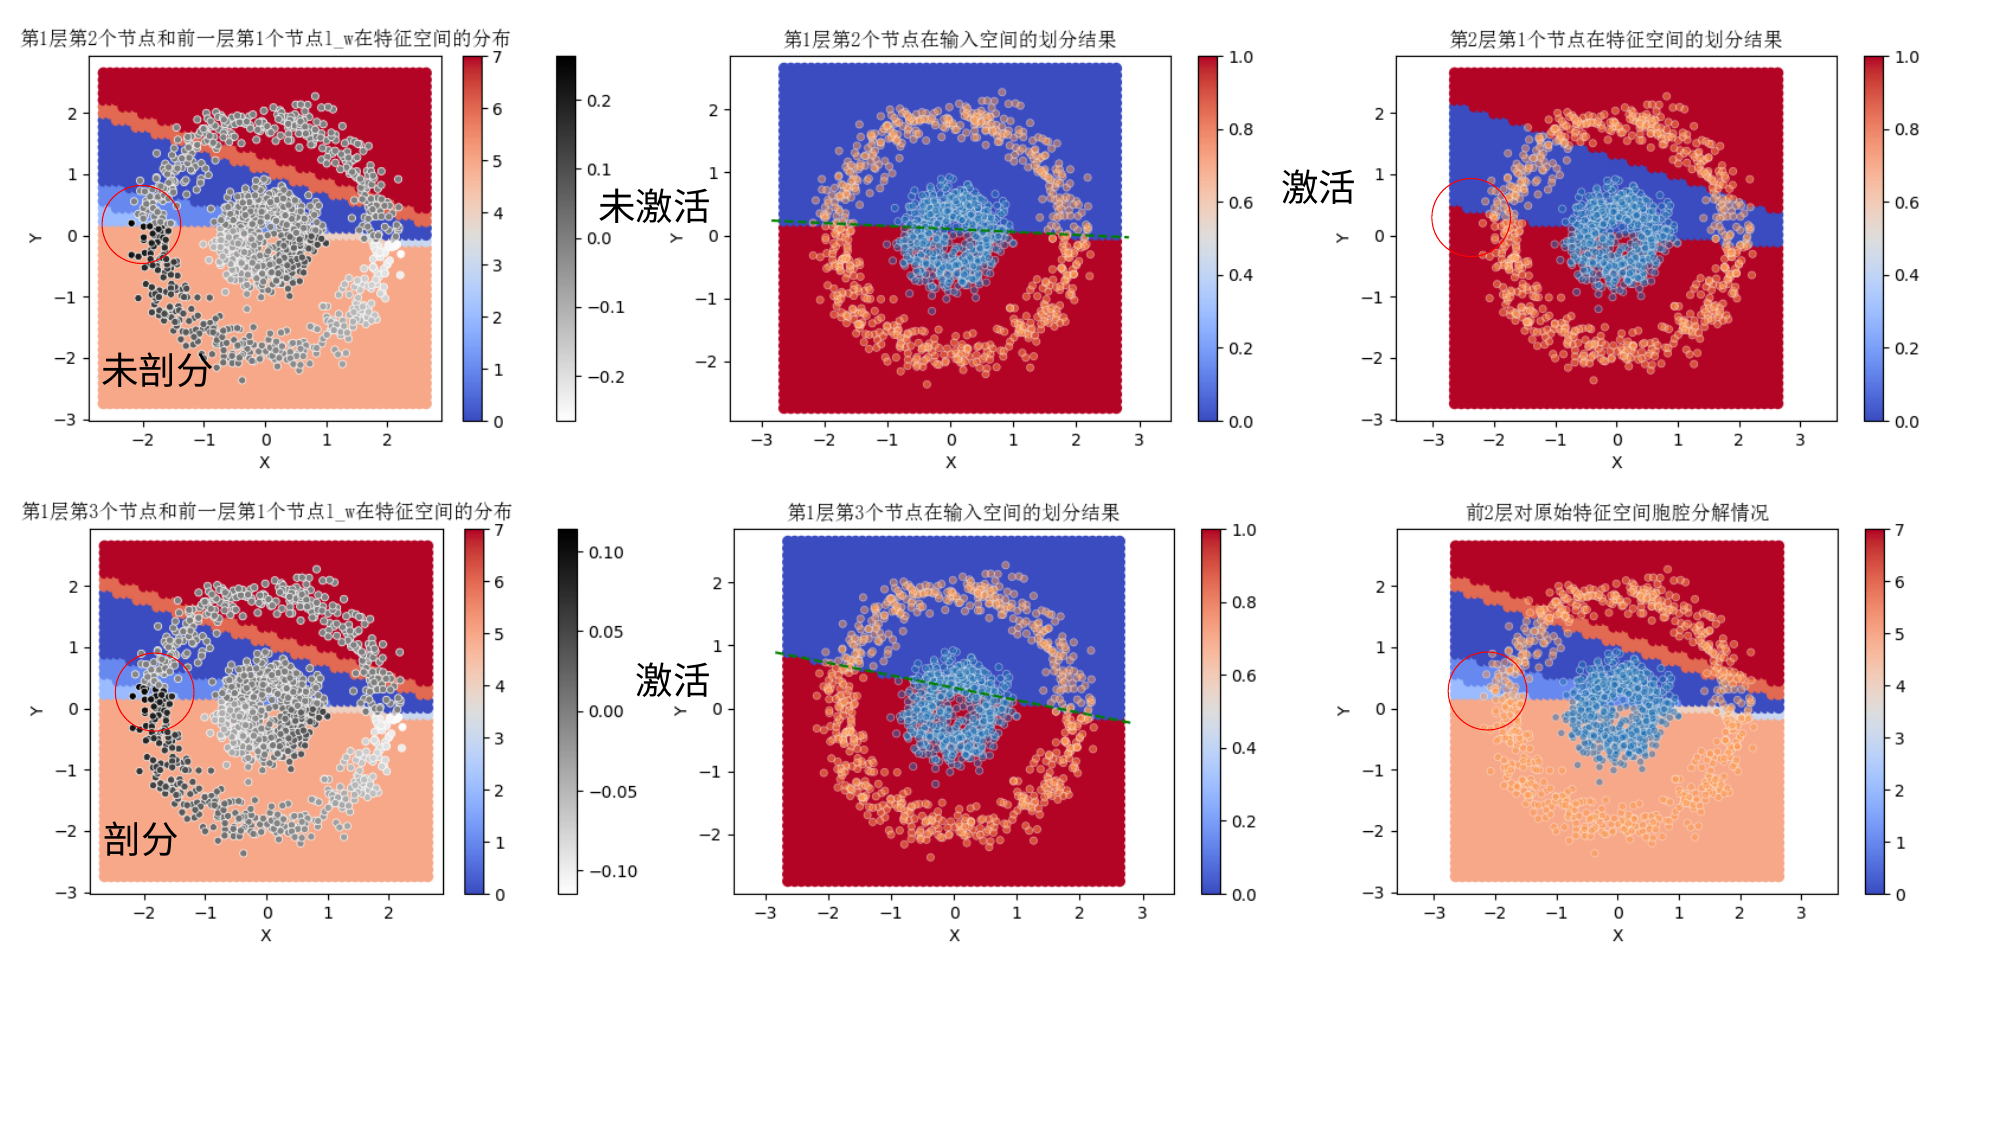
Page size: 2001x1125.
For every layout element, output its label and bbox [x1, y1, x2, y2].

picture [0, 0, 2000, 946]
